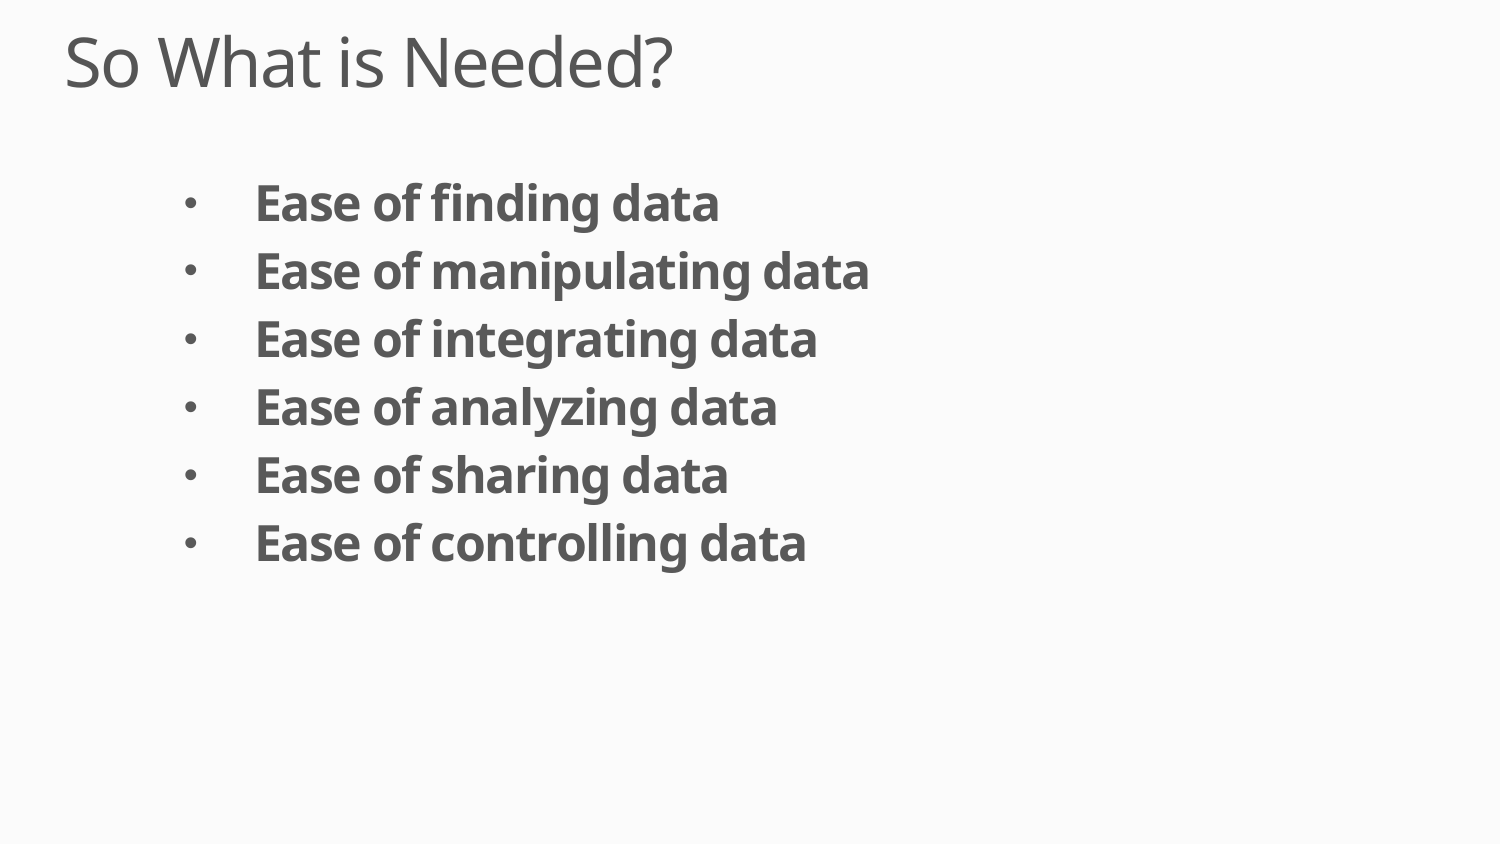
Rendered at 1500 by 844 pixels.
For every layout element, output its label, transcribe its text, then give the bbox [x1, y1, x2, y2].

list Ease of finding data Ease of manipulating data Ease of integrating data Ease of analyzing data Ease of sharing data Ease of controlling data [183, 178, 1500, 577]
title So What is Needed? [63, 28, 1436, 104]
